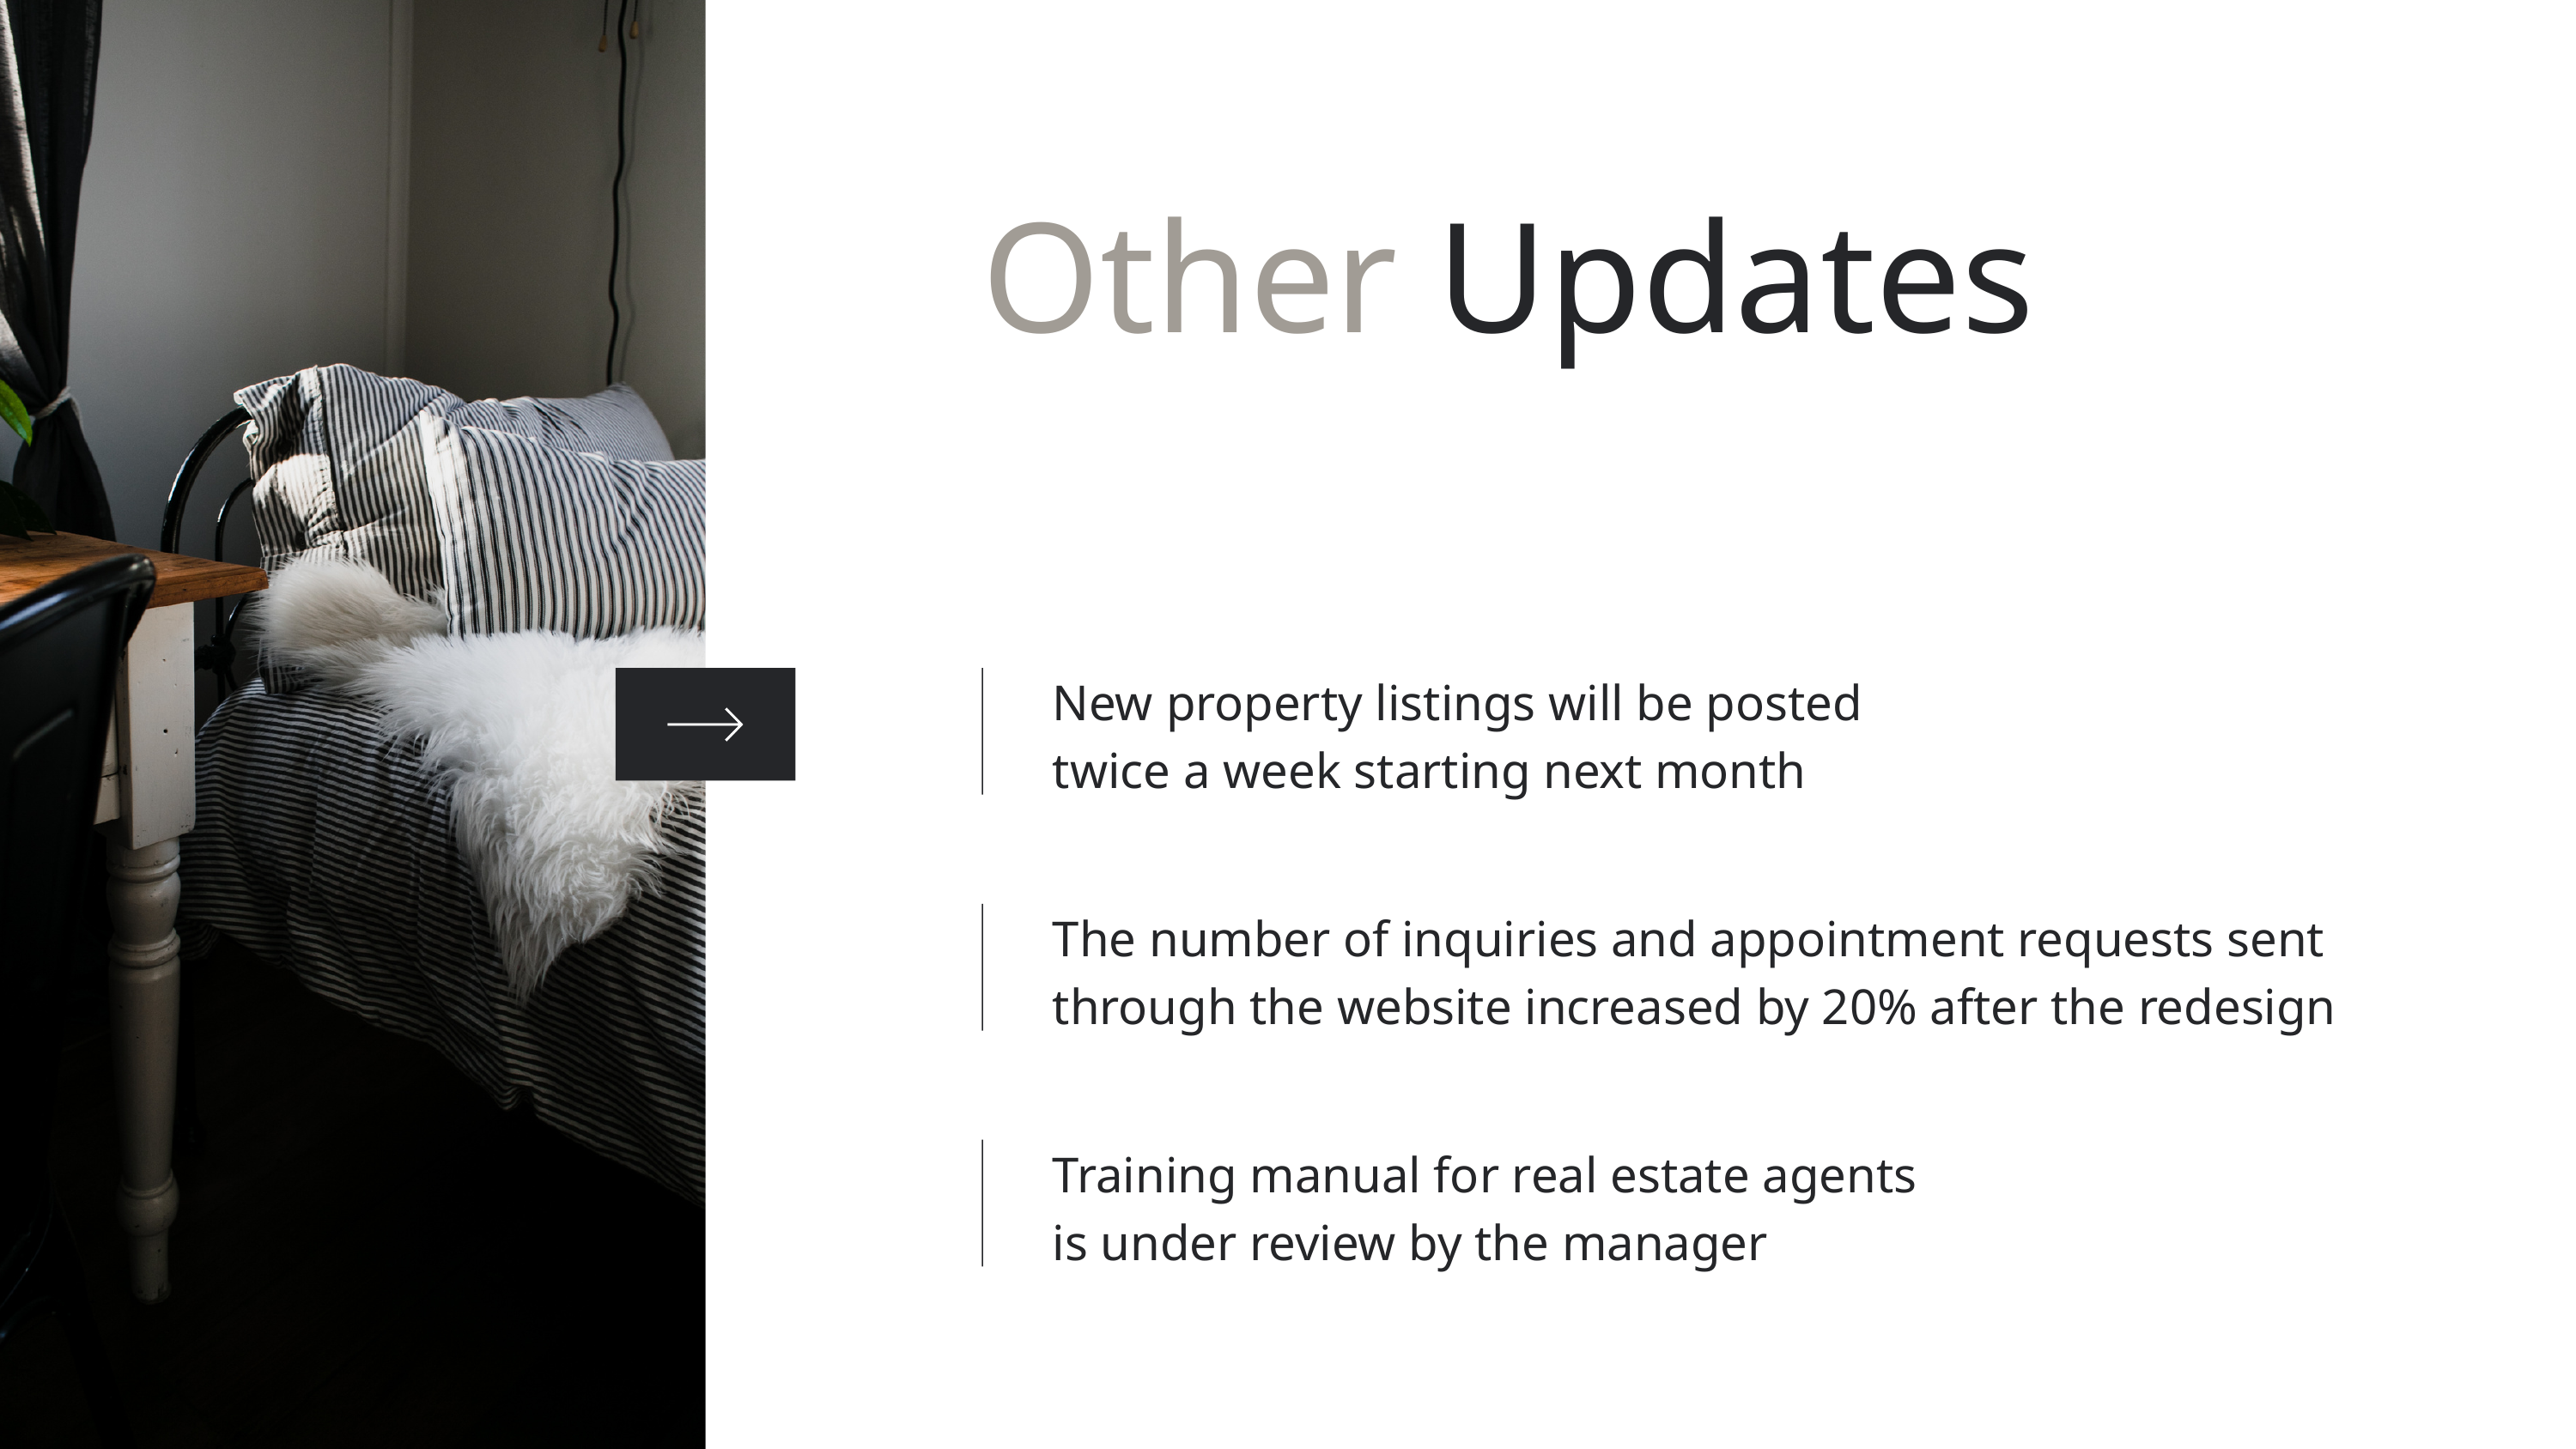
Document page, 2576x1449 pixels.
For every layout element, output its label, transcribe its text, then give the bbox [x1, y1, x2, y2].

text_box Other Updates [981, 180, 2391, 363]
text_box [981, 1139, 2391, 1267]
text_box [981, 903, 2391, 1031]
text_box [981, 667, 2391, 796]
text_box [615, 667, 796, 781]
text_box [0, 0, 706, 1449]
